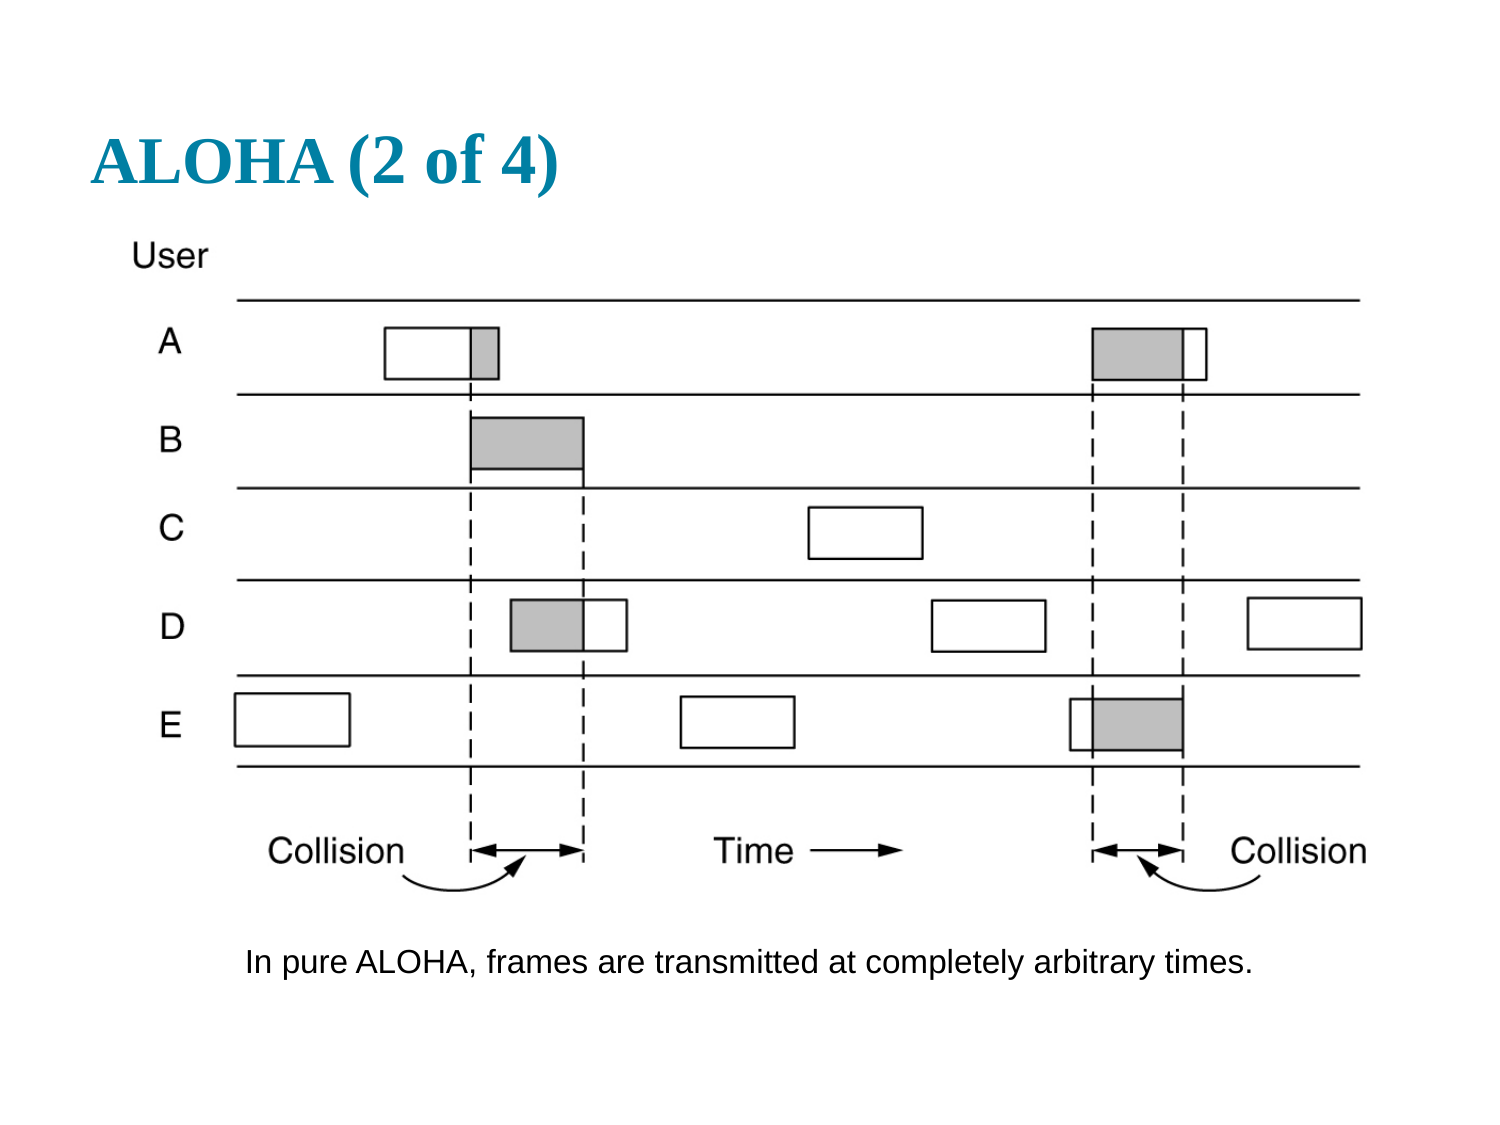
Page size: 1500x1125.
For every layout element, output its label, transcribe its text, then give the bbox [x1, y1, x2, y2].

title ALOHA (2 of 4) [75, 37, 1425, 213]
list In pure ALOHA, frames are transmitted at completely arbitrary times. [75, 912, 1425, 996]
picture [131, 238, 1369, 896]
